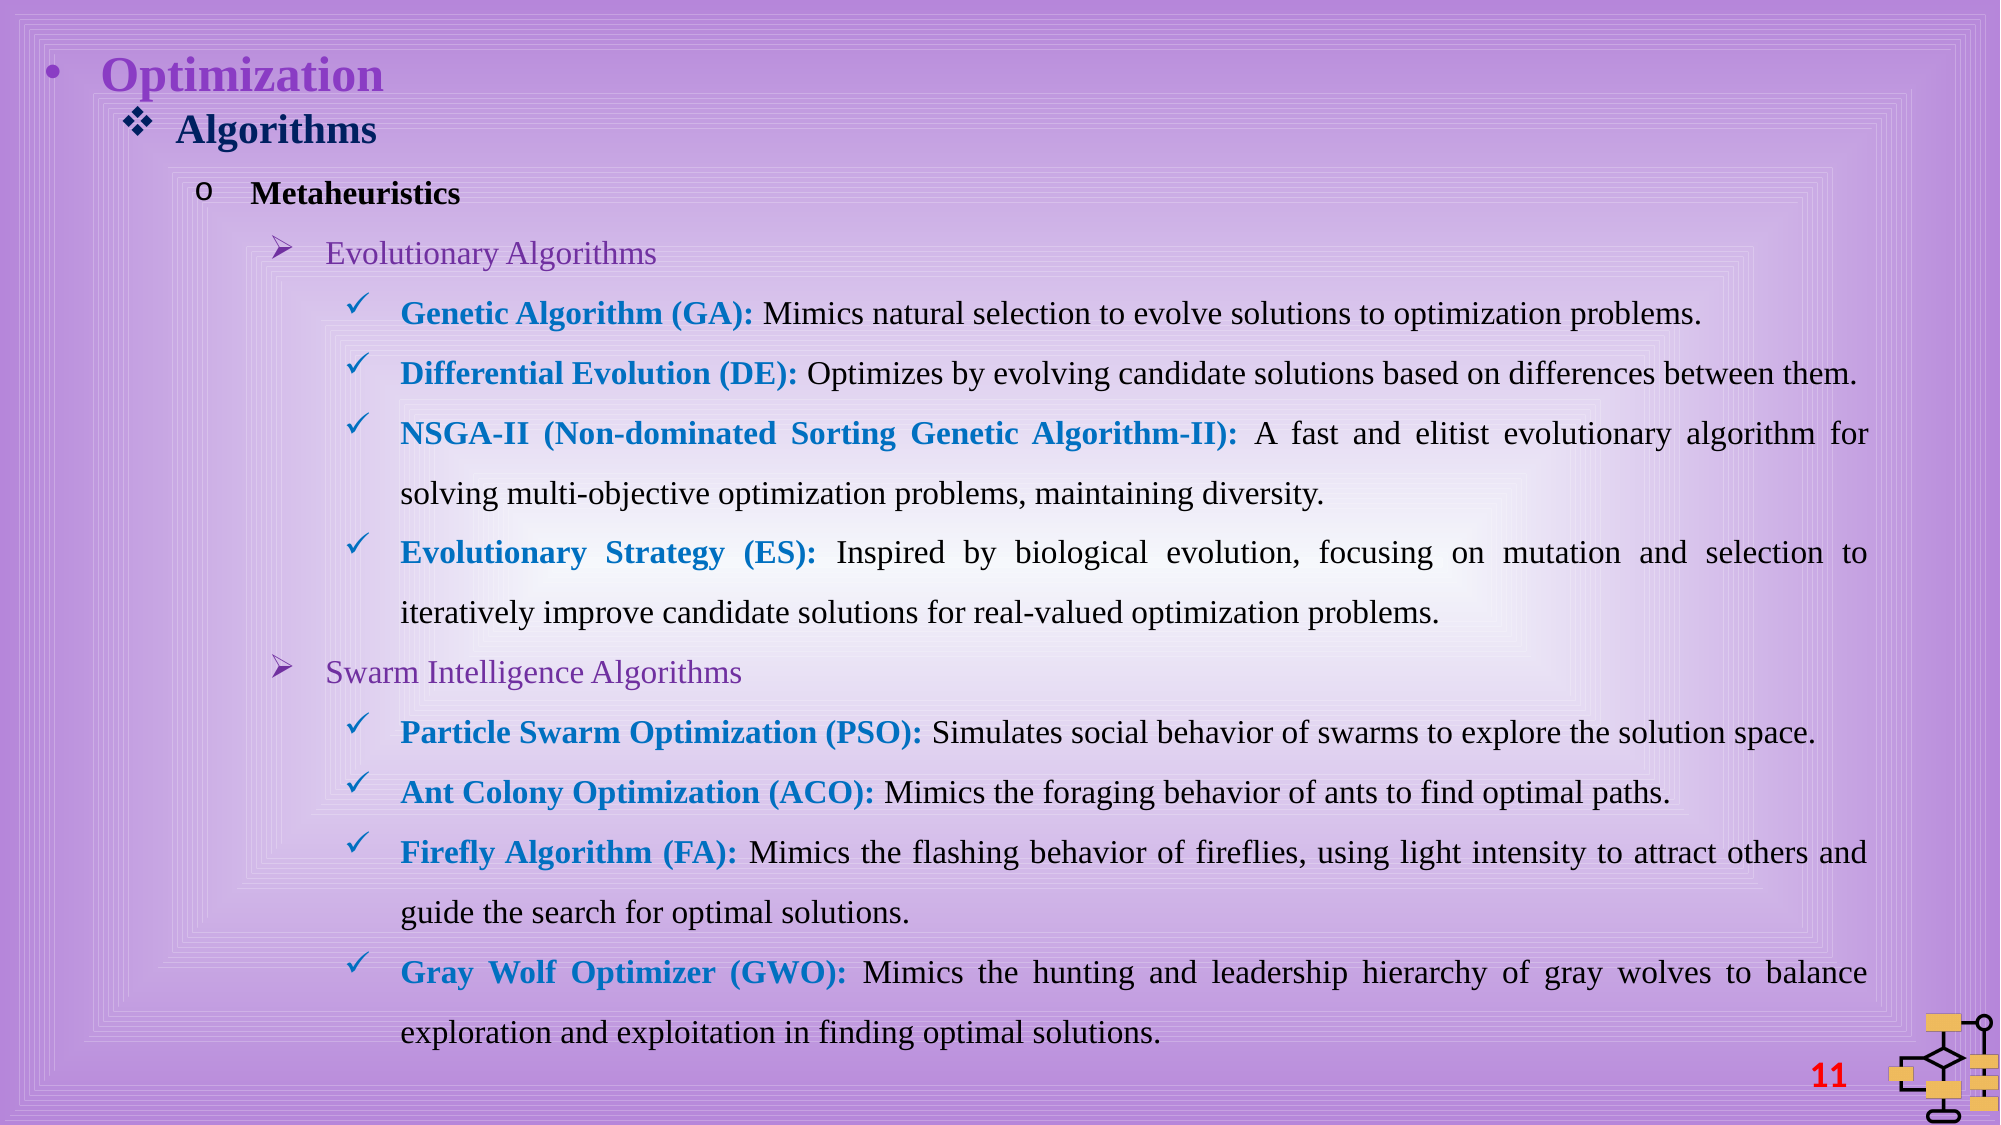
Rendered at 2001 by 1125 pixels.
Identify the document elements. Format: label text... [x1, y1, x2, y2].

text_box Optimization Algorithms Metaheuristics Evolutionary Algorithms Genetic Algorithm (GA): Mimics natural selection to evolve solutions to optimization problems. Differential Evolution (DE): Optimizes by evolving candidate solutions based on differences between them. NSGA-II (Non-dominated Sorting Genetic Algorithm-II): A fast and elitist evolutionary algorithm for solving multi-objective optimization problems, maintaining diversity. Evolutionary Strategy (ES): Inspired by biological evolution, focusing on mutation and selection to iteratively improve candidate solutions for real-valued optimization problems. Swarm Intelligence Algorithms Particle Swarm Optimization (PSO): Simulates social behavior of swarms to explore the solution space. Ant Colony Optimization (ACO): Mimics the foraging behavior of ants to find optimal paths. Firefly Algorithm (FA): Mimics the flashing behavior of fireflies, using light intensity to attract others and guide the search for optimal solutions. Gray Wolf Optimizer (GWO): Mimics the hunting and leadership hierarchy of gray wolves to balance exploration and exploitation in finding optimal solutions. [29, 34, 1885, 1117]
picture [1887, 1012, 2000, 1125]
